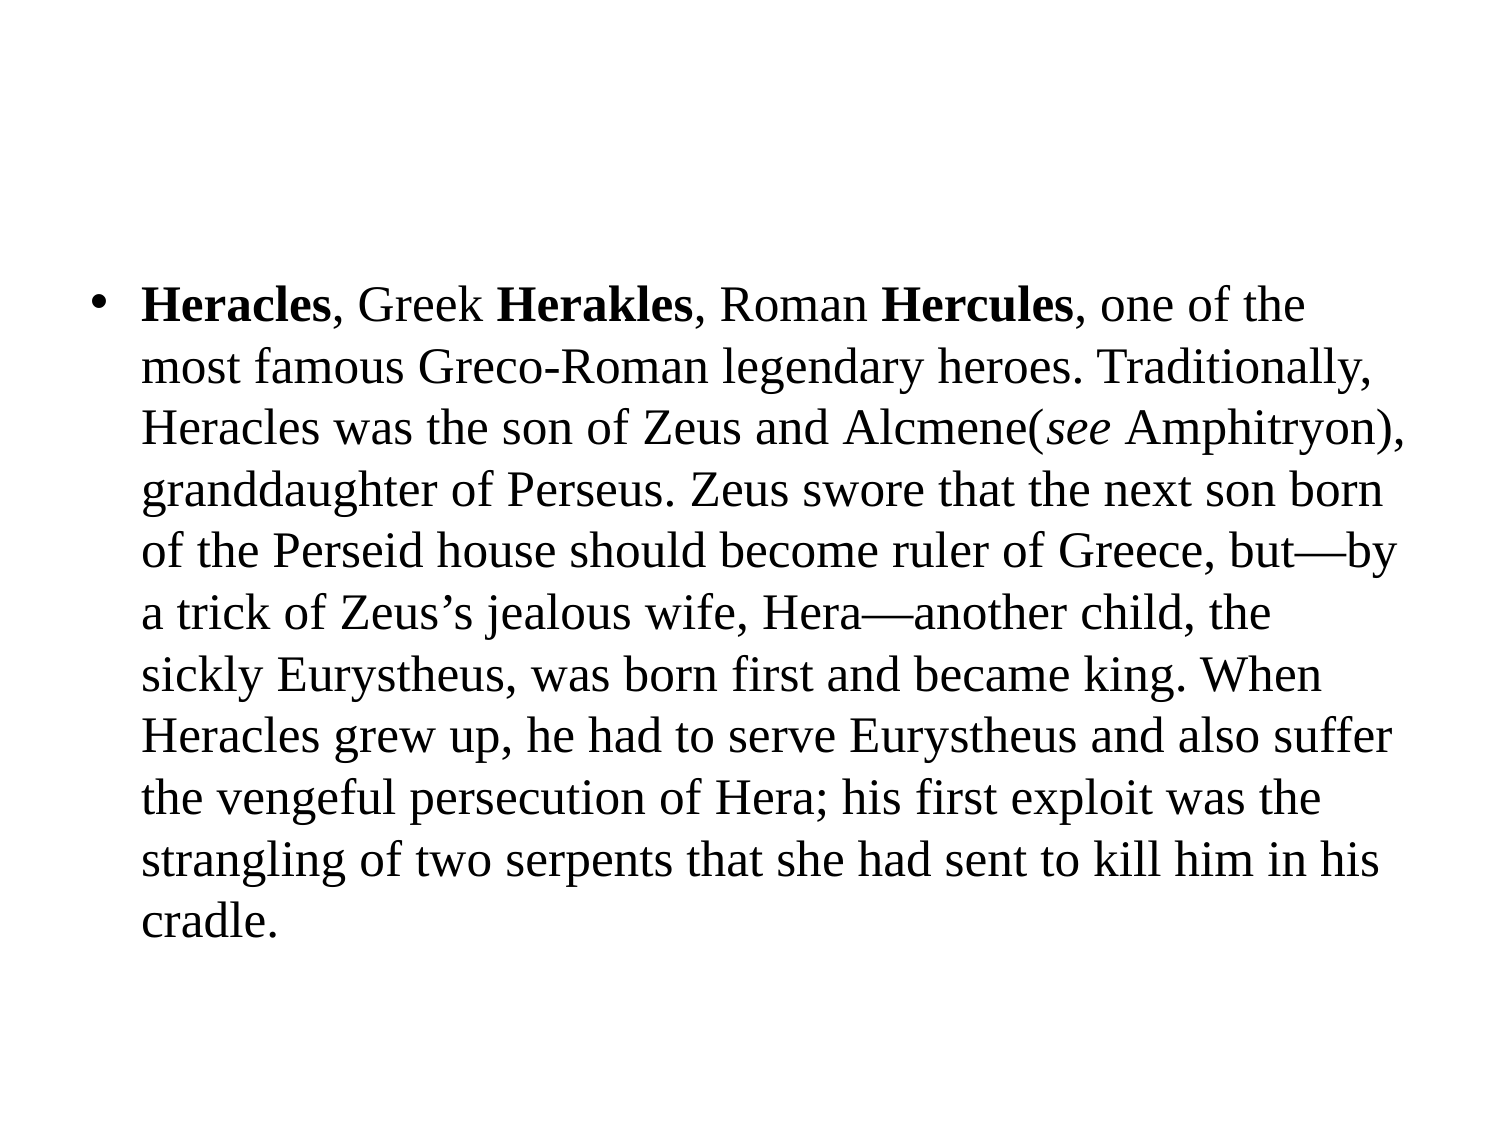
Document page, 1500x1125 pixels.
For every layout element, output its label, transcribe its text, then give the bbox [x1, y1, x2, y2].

list Heracles, Greek Herakles, Roman Hercules, one of the most famous Greco-Roman legendary heroes. Traditionally, Heracles was the son of Zeus and Alcmene(see Amphitryon), granddaughter of Perseus. Zeus swore that the next son born of the Perseid house should become ruler of Greece, but—by a trick of Zeus’s jealous wife, Hera—another child, the sickly Eurystheus, was born first and became king. When Heracles grew up, he had to serve Eurystheus and also suffer the vengeful persecution of Hera; his first exploit was the strangling of two serpents that she had sent to kill him in his cradle. [75, 262, 1425, 1005]
